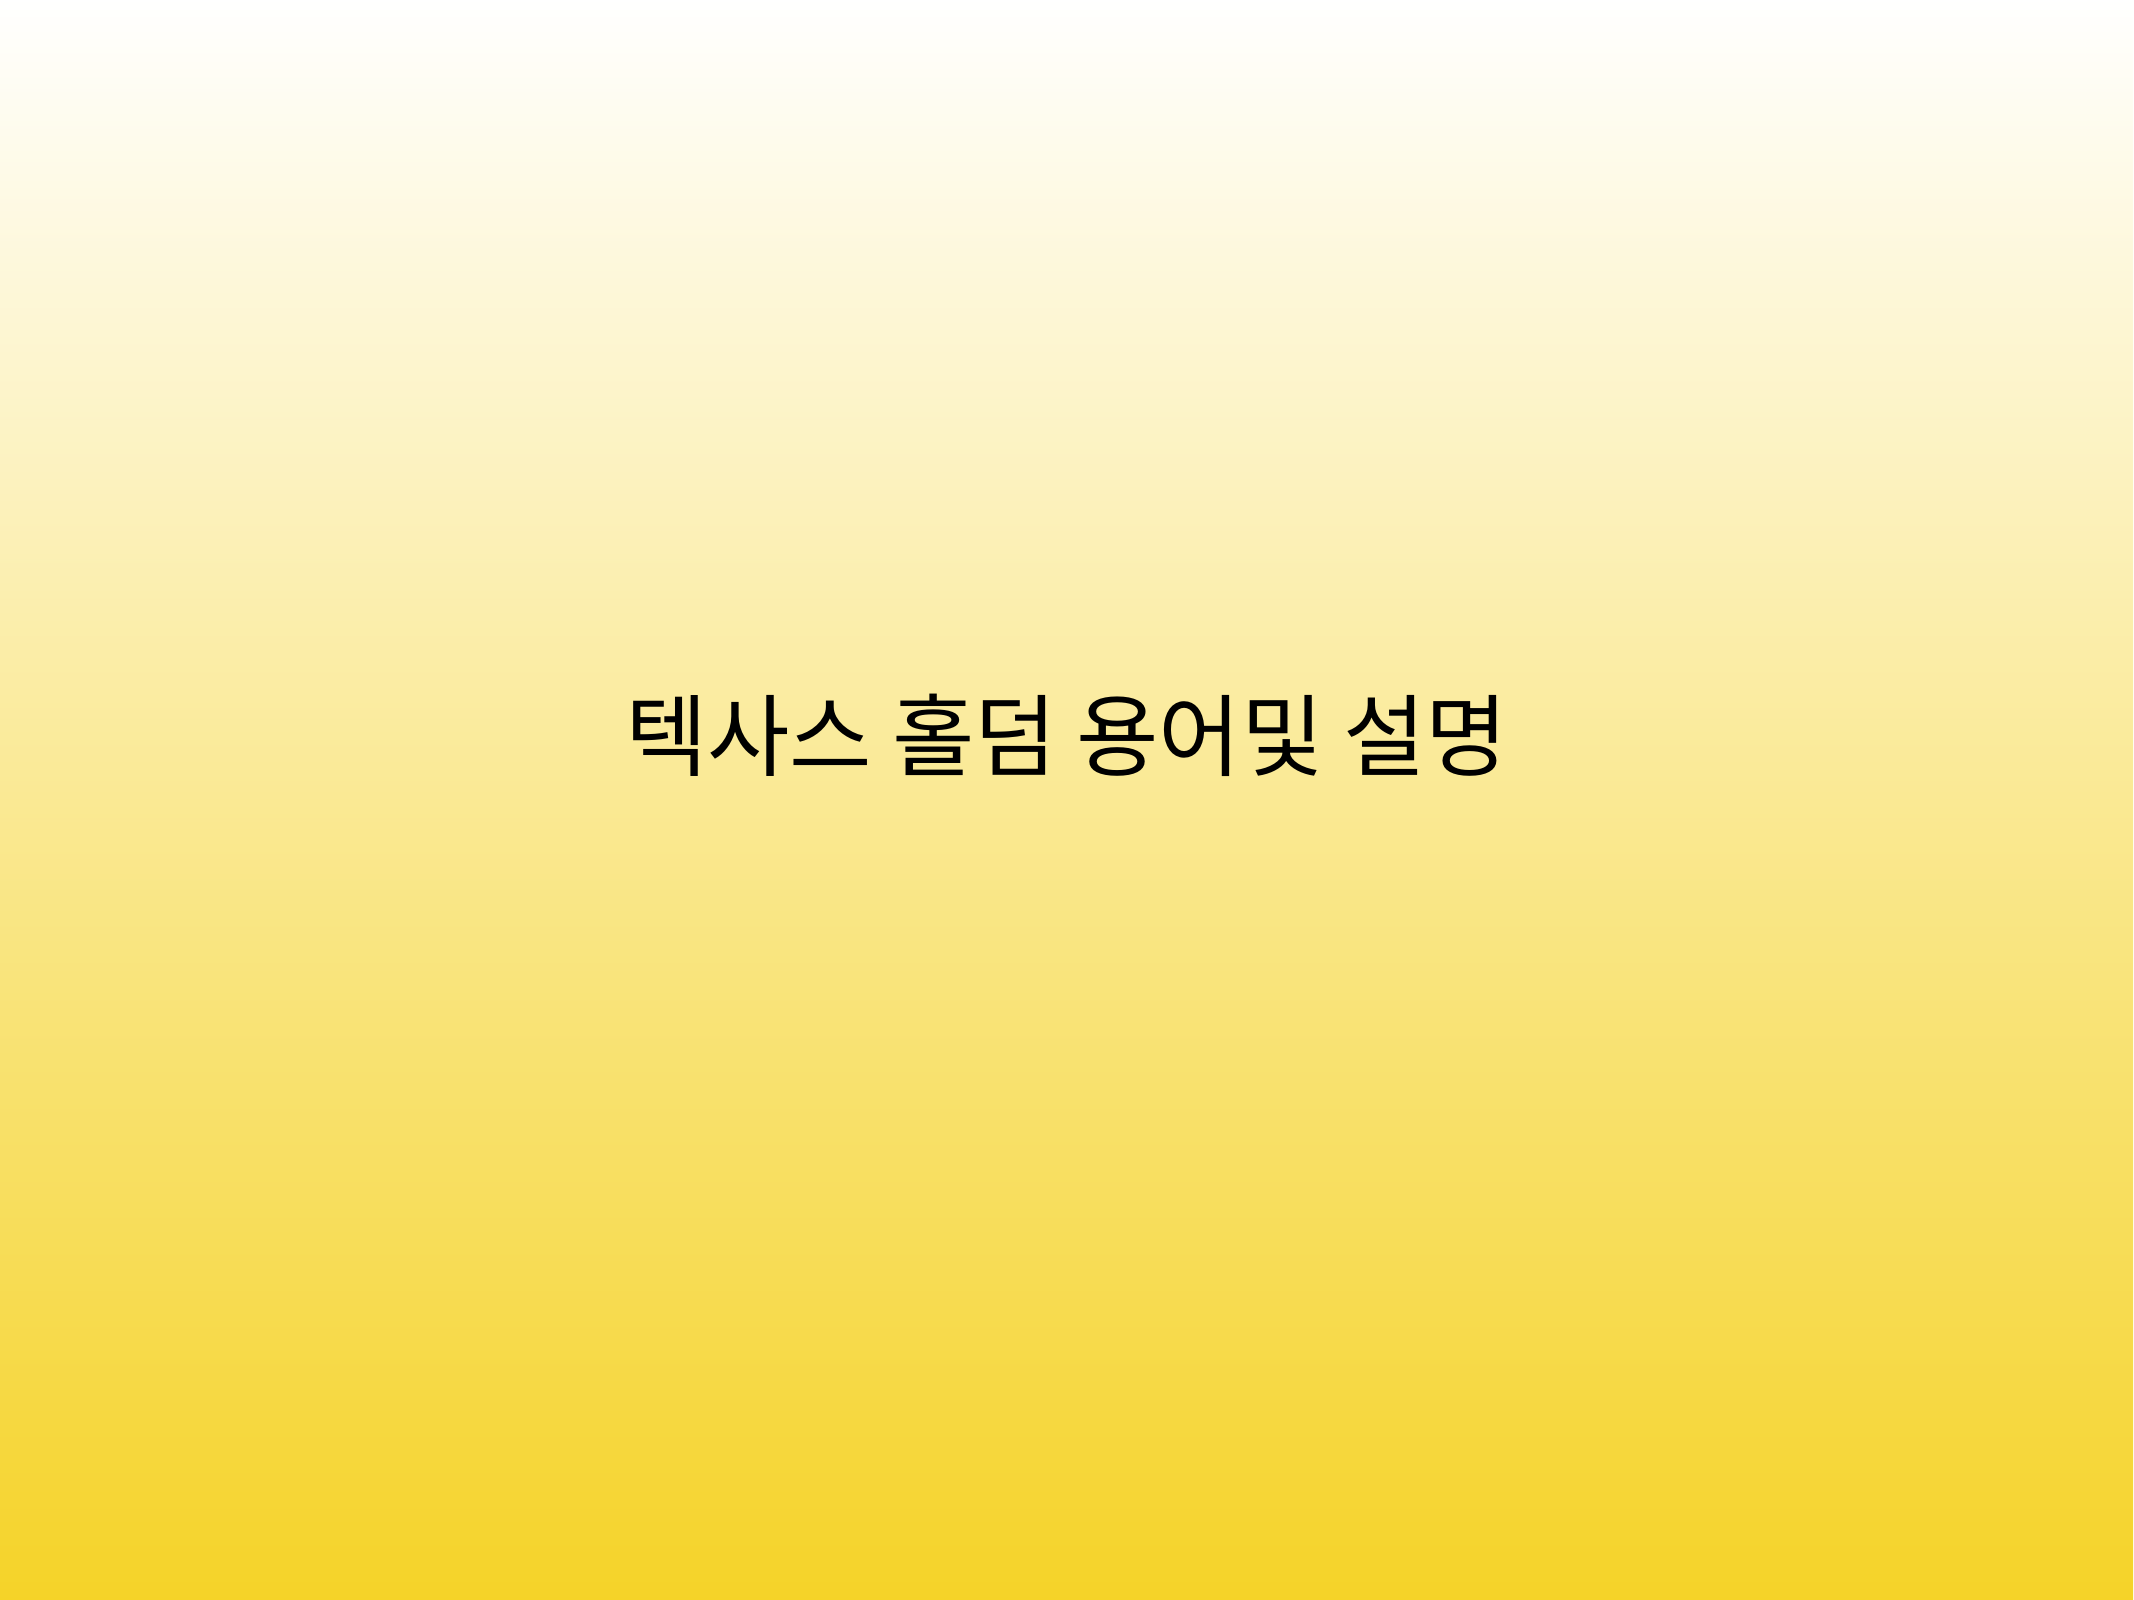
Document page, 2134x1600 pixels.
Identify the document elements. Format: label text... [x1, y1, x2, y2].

text_box 텍사스 홀덤 용어및 설명 [617, 671, 1517, 796]
